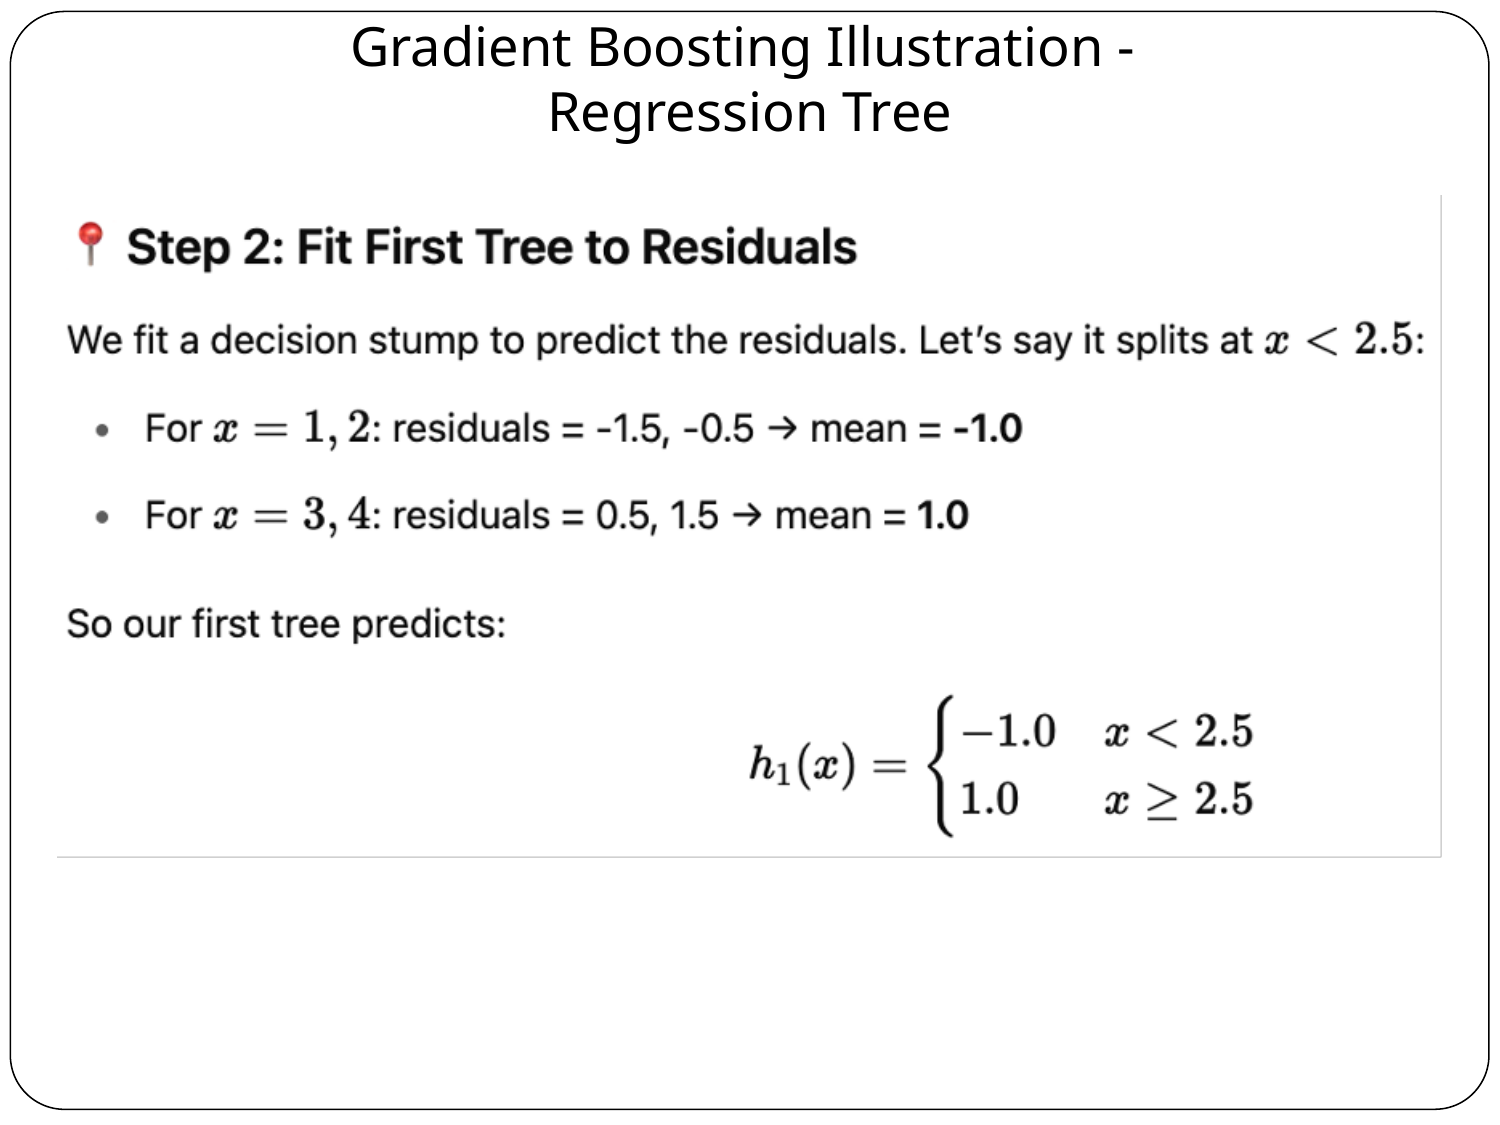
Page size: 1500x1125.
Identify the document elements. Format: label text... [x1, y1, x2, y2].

picture [57, 194, 1443, 859]
title Gradient Boosting Illustration - Regression Tree [112, 0, 1388, 158]
